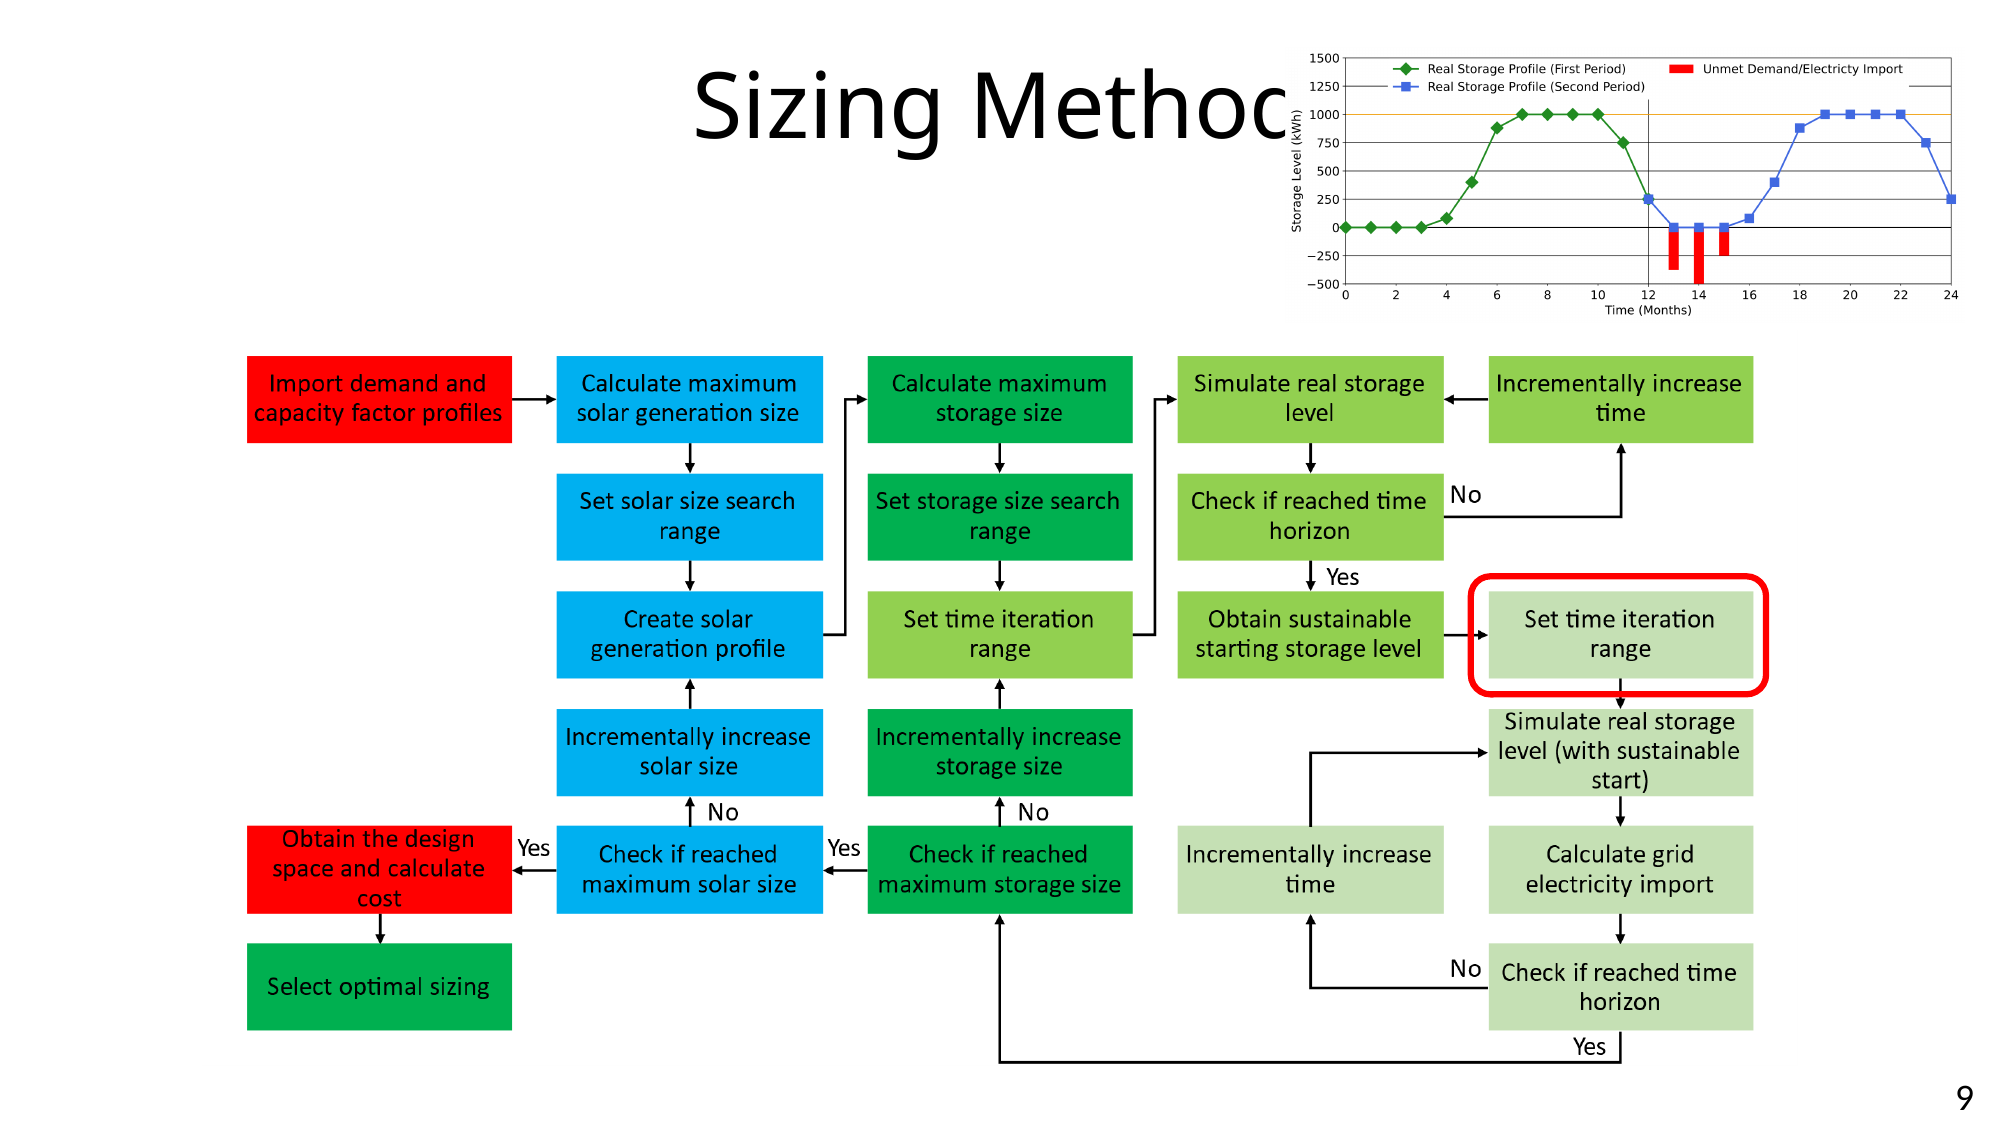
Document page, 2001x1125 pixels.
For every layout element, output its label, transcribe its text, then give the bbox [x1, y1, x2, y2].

title Sizing Method [137, 0, 1863, 218]
picture [1285, 47, 1965, 323]
text_box 9 [1929, 1065, 2000, 1125]
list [202, 330, 1798, 1066]
